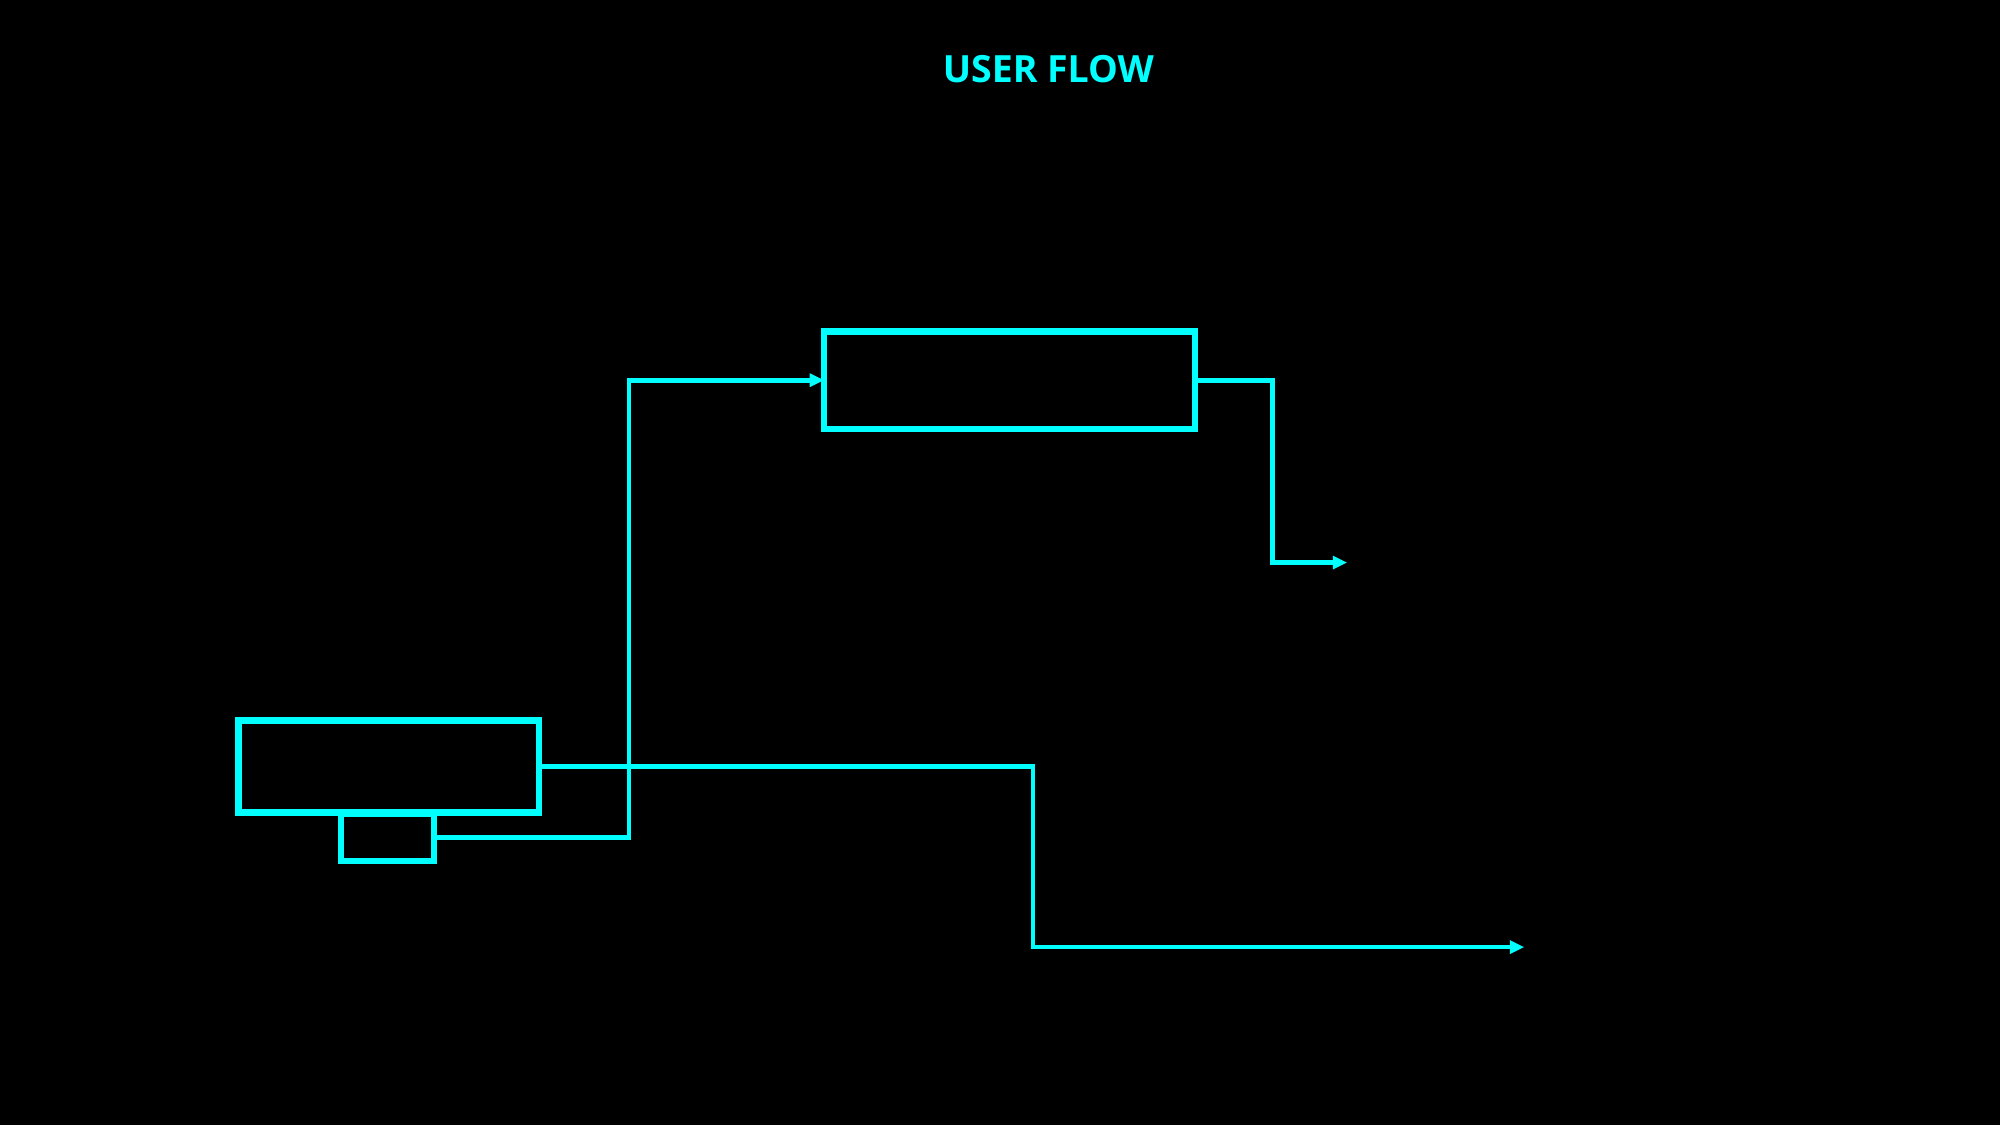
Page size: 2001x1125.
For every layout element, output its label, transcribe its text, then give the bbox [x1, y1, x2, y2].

text_box USER FLOW [693, 37, 1404, 98]
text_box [539, 766, 1524, 948]
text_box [434, 380, 824, 838]
text_box [237, 719, 434, 813]
text_box [340, 813, 435, 862]
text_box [1194, 380, 1347, 563]
text_box [823, 331, 1196, 430]
